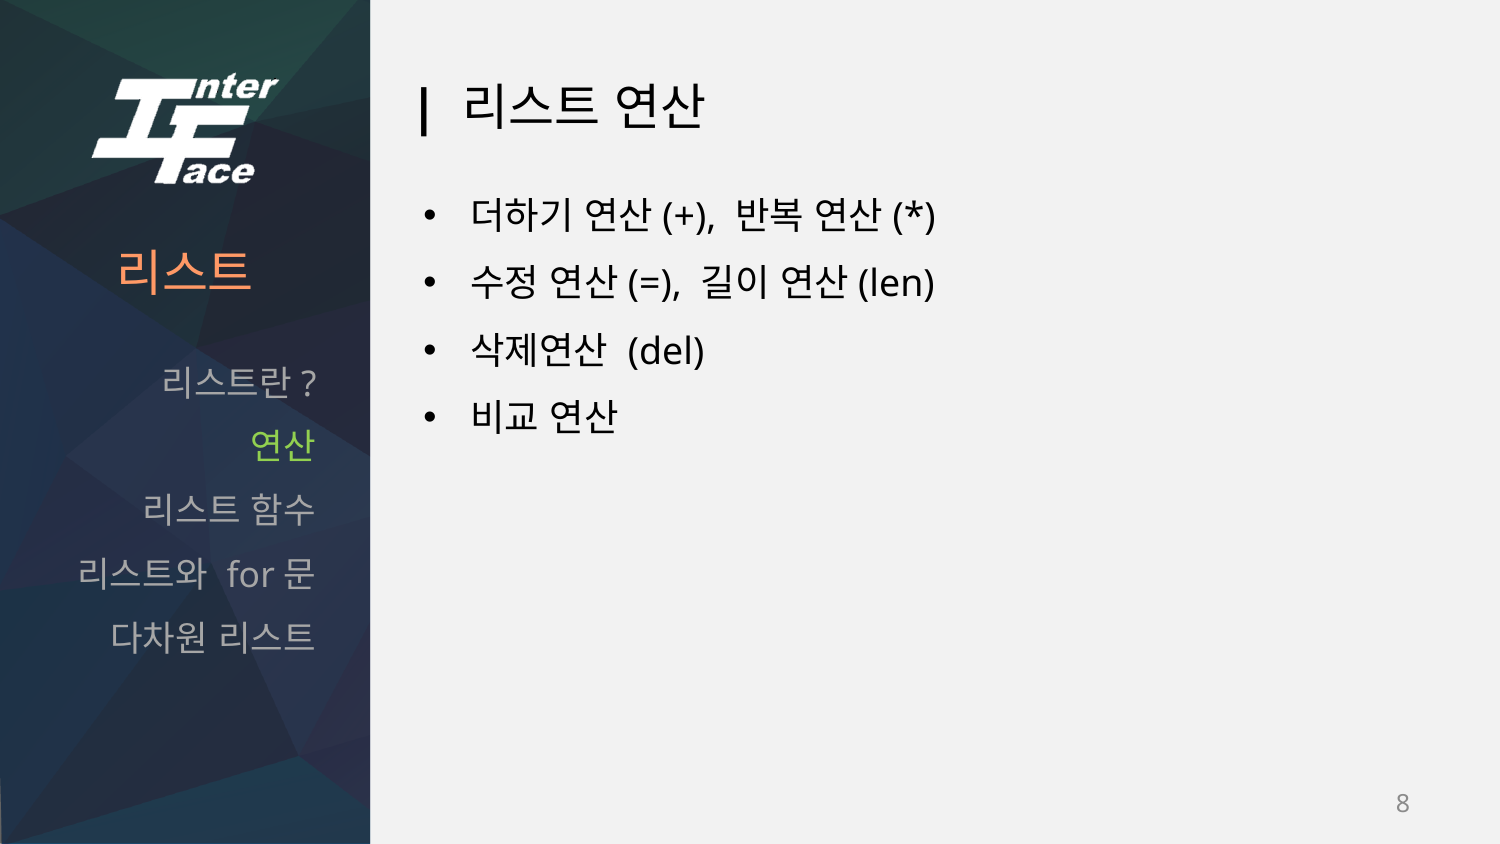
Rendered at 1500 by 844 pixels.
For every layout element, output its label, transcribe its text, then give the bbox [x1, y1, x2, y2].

text_box | 리스트 연산 [395, 68, 939, 143]
text_box 더하기 연산(+), 반복 연산(*) 수정 연산(=), 길이 연산(len) 삭제연산 (del) 비교 연산 [408, 161, 1013, 447]
picture [0, 0, 371, 844]
slide_number 8 [1074, 782, 1425, 827]
